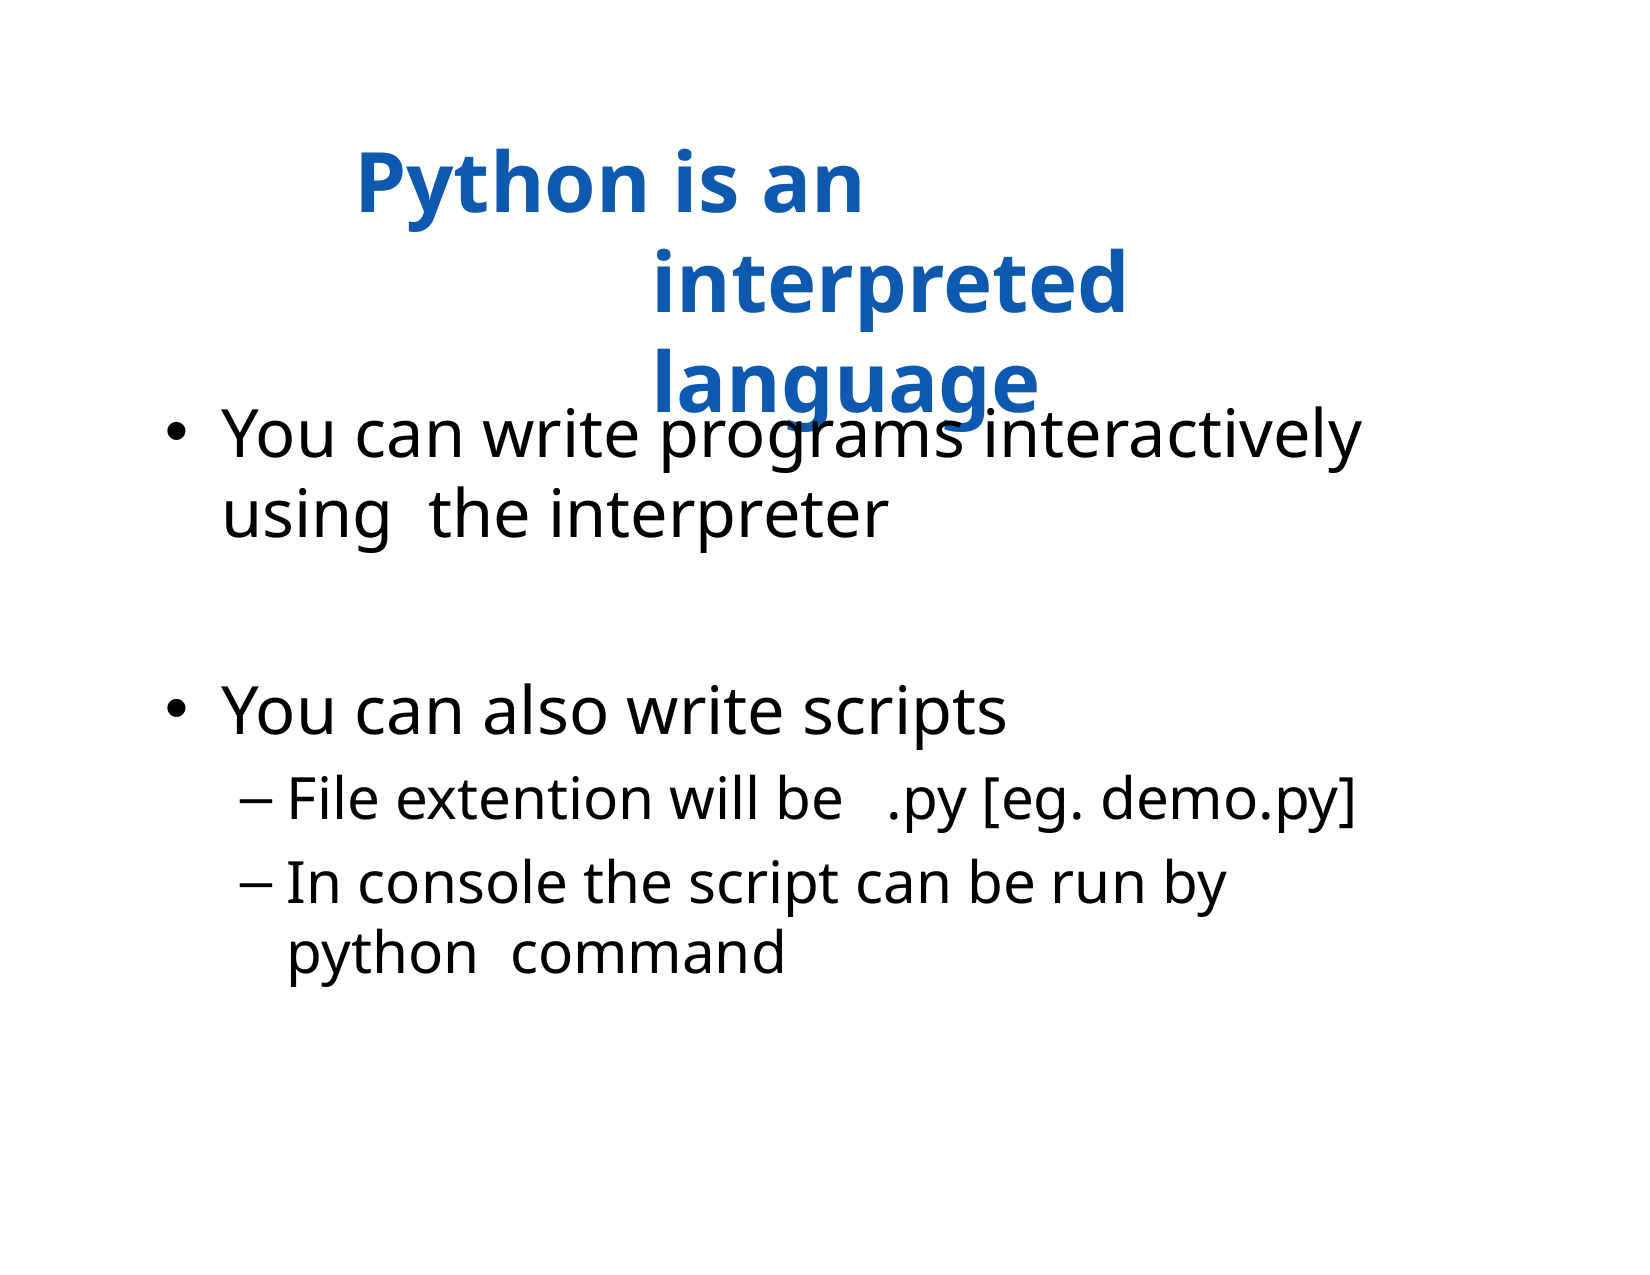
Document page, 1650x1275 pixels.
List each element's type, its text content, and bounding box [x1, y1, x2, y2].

title Python is an interpreted language [352, 127, 1323, 388]
text_box You can write programs interactively using the interpreter You can also write scripts File extention will be .py [eg. demo.py] In console the script can be run by python command [162, 388, 1421, 986]
